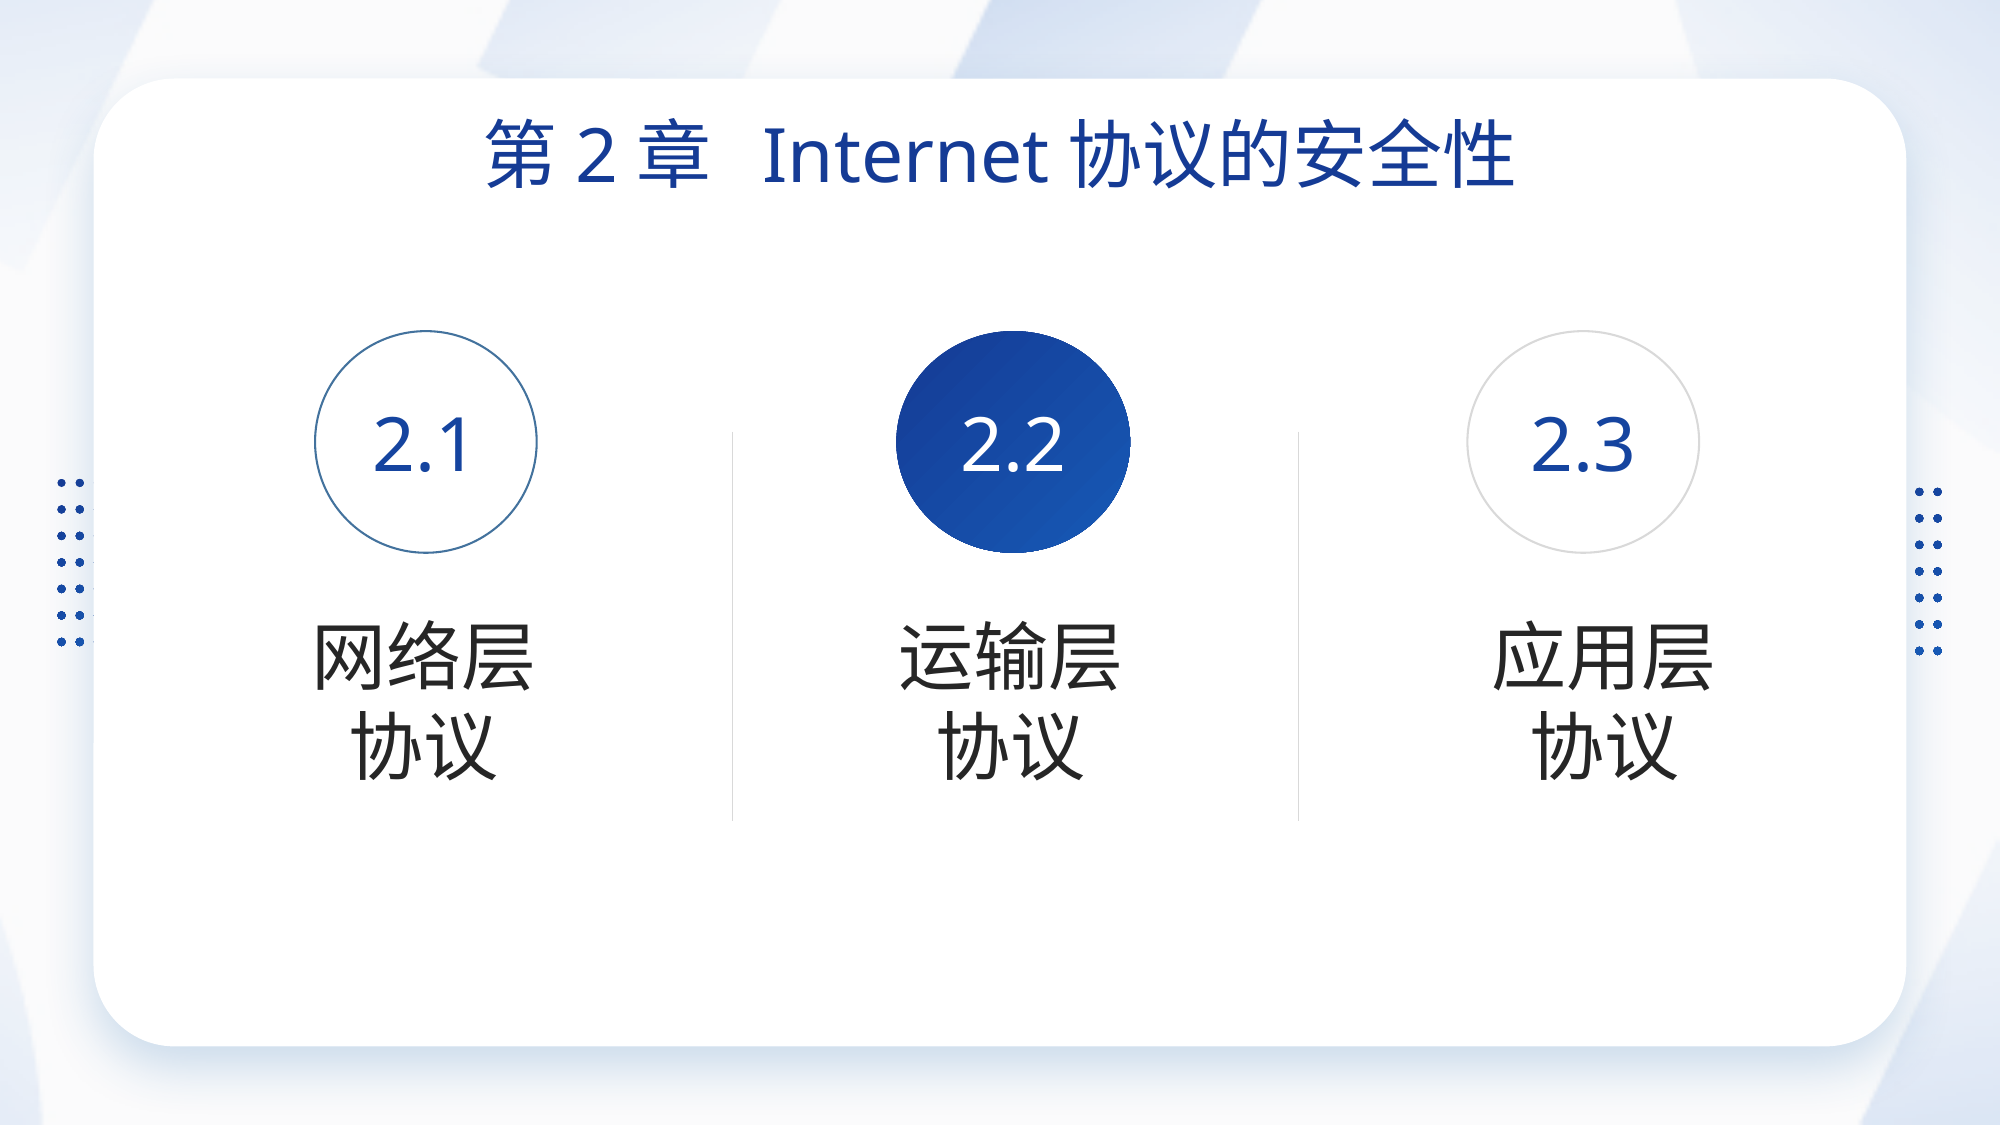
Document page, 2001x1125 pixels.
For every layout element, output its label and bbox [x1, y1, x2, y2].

picture [0, 0, 2000, 1125]
text_box [314, 331, 1700, 553]
